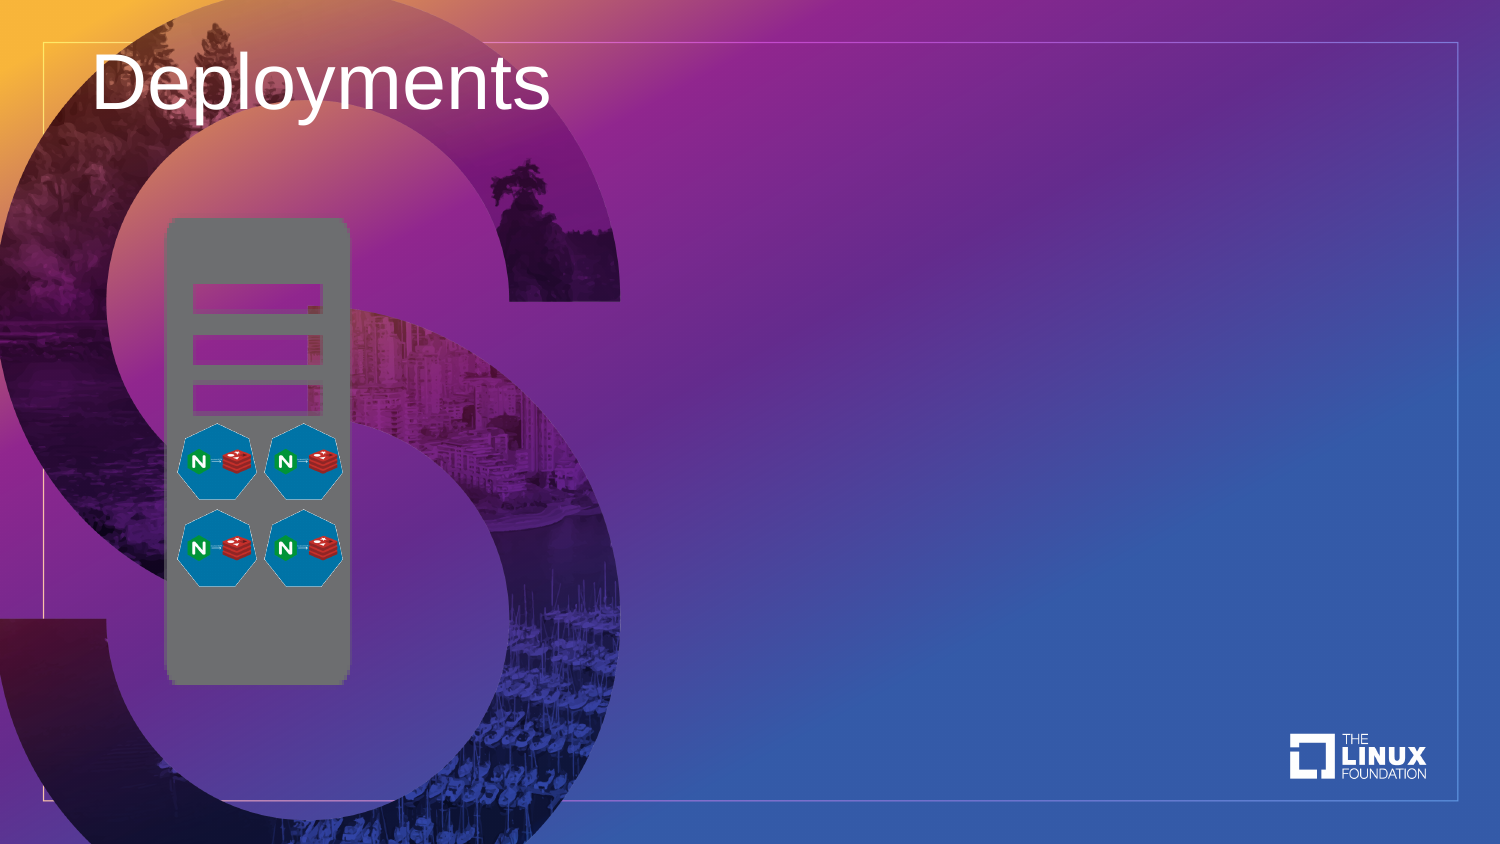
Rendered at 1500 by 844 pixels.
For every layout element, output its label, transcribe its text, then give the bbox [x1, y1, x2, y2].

title Deployments [75, 33, 1425, 123]
picture [0, 0, 1500, 844]
